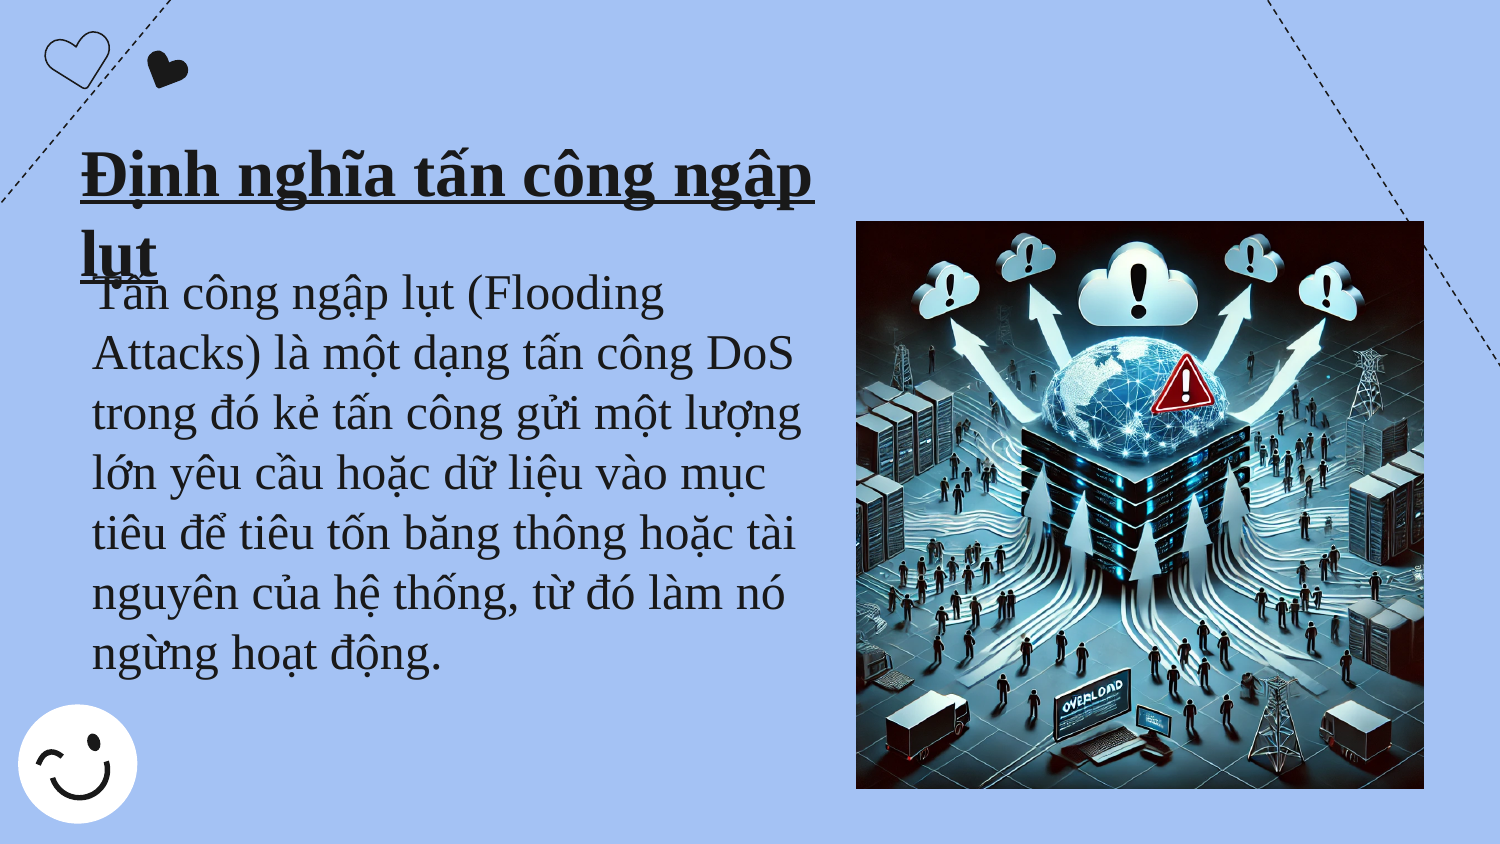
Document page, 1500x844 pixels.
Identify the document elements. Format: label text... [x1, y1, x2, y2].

subtitle Tấn công ngập lụt (Flooding Attacks) là một dạng tấn công DoS trong đó kẻ tấn công gửi một lượng lớn yêu cầu hoặc dữ liệu vào mục tiêu để tiêu tốn băng thông hoặc tài nguyên của hệ thống, từ đó làm nó ngừng hoạt động. [76, 244, 819, 734]
title Định nghĩa tấn công ngập lụt [64, 114, 924, 209]
picture [856, 220, 1424, 789]
